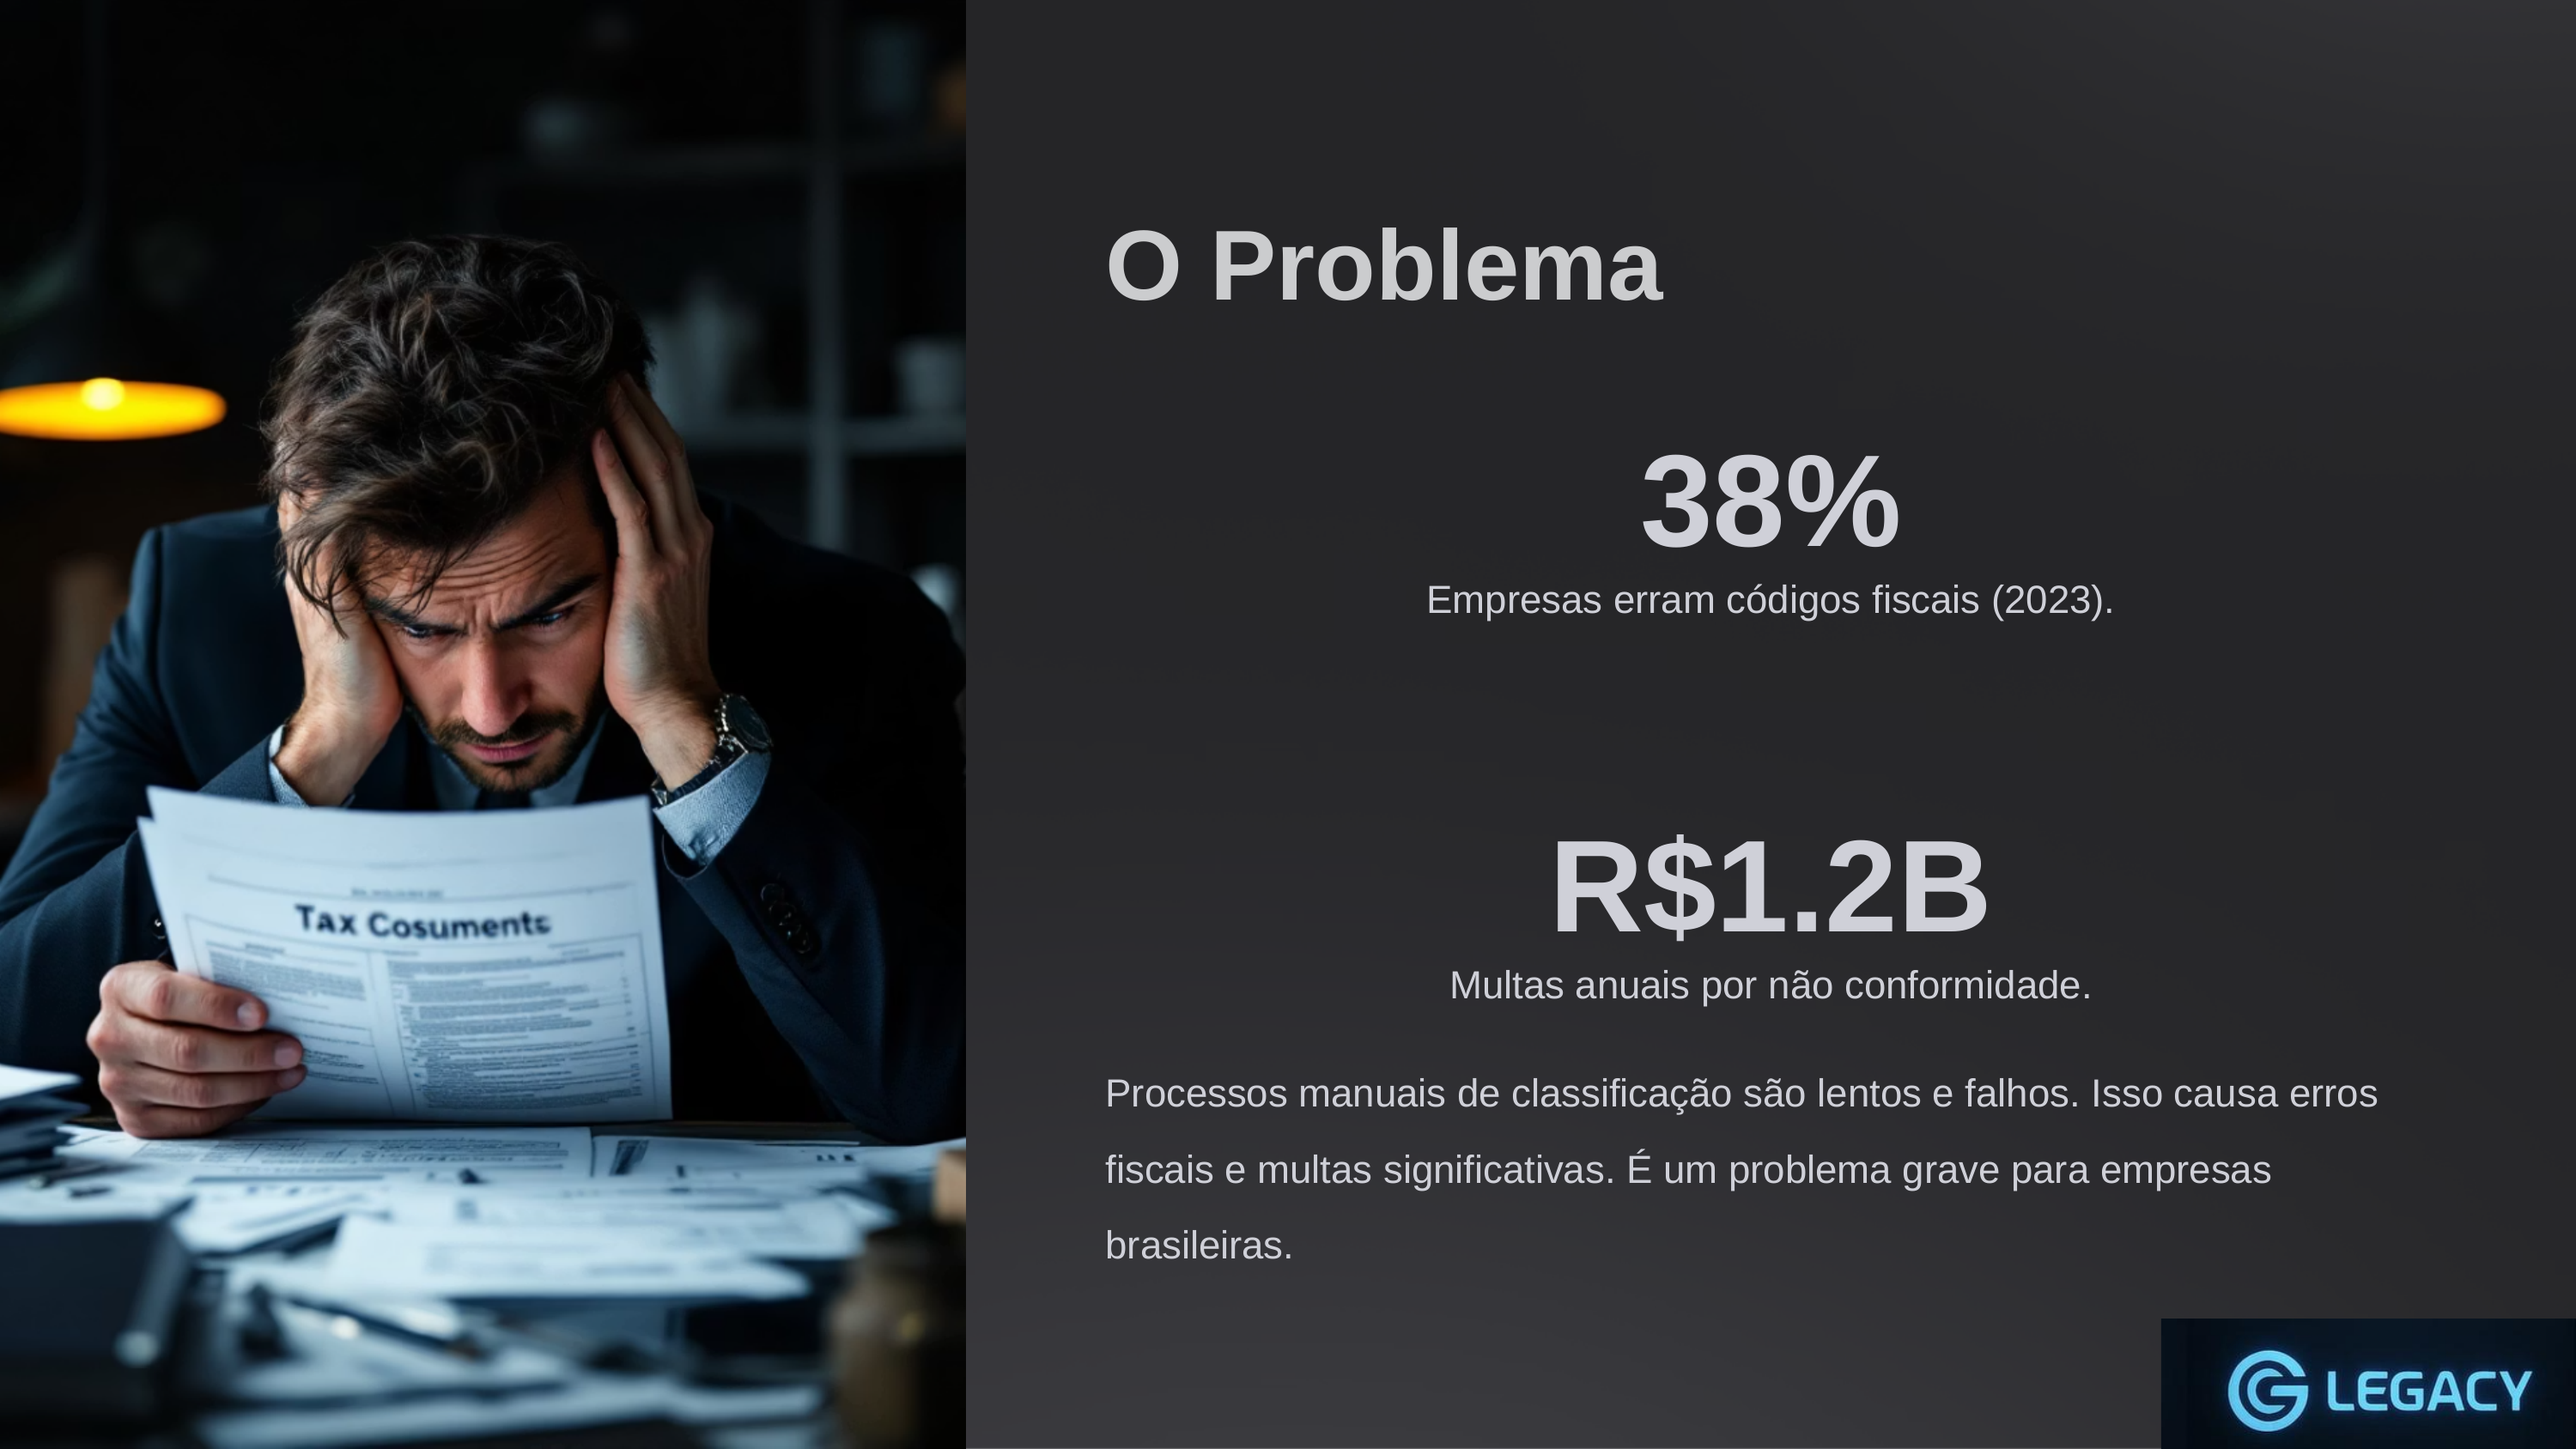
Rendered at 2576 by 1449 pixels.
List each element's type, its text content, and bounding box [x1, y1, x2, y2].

text_box R$1.2B [1105, 807, 2437, 930]
text_box 38% [1105, 422, 2437, 544]
text_box Empresas erram códigos fiscais (2023). [1105, 544, 2437, 621]
text_box Multas anuais por não conformidade. [1105, 930, 2437, 1007]
text_box Processos manuais de classificação são lentos e falhos. Isso causa erros fiscais e multas significativas. É um problema grave para empresas brasileiras. [1105, 1039, 2437, 1267]
text_box O Problema [1105, 172, 2105, 320]
text_box [966, 0, 2576, 1449]
text_box [0, 0, 966, 1449]
text_box [2160, 1319, 2576, 1449]
